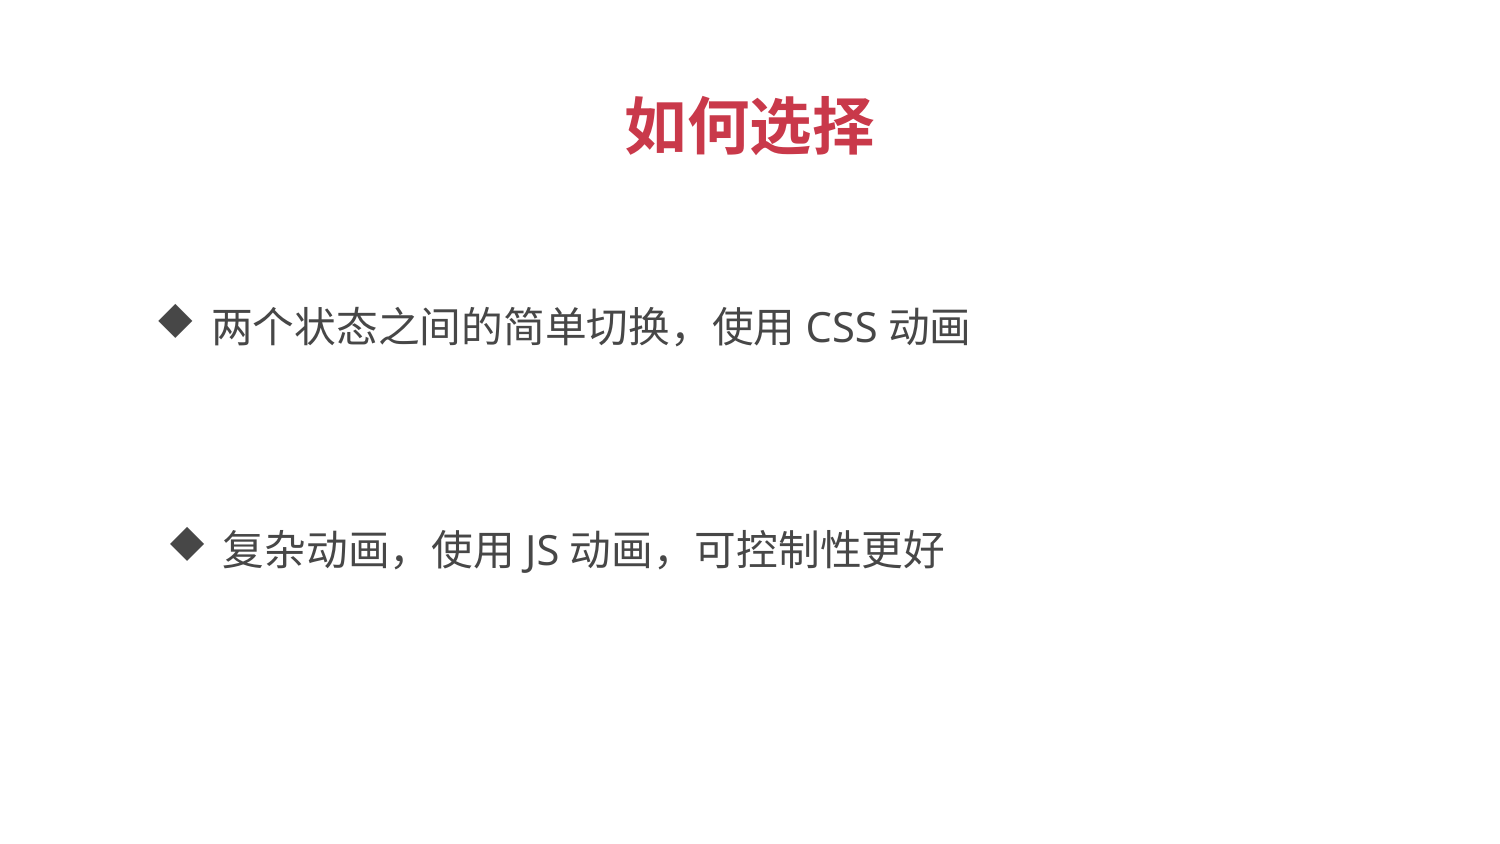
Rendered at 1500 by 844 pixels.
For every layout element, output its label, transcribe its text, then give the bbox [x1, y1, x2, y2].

text_box 复杂动画，使用JS动画，可控制性更好 [76, 516, 1389, 582]
text_box 如何选择 [609, 79, 890, 170]
text_box 两个状态之间的简单切换，使用CSS动画 [64, 293, 1377, 359]
